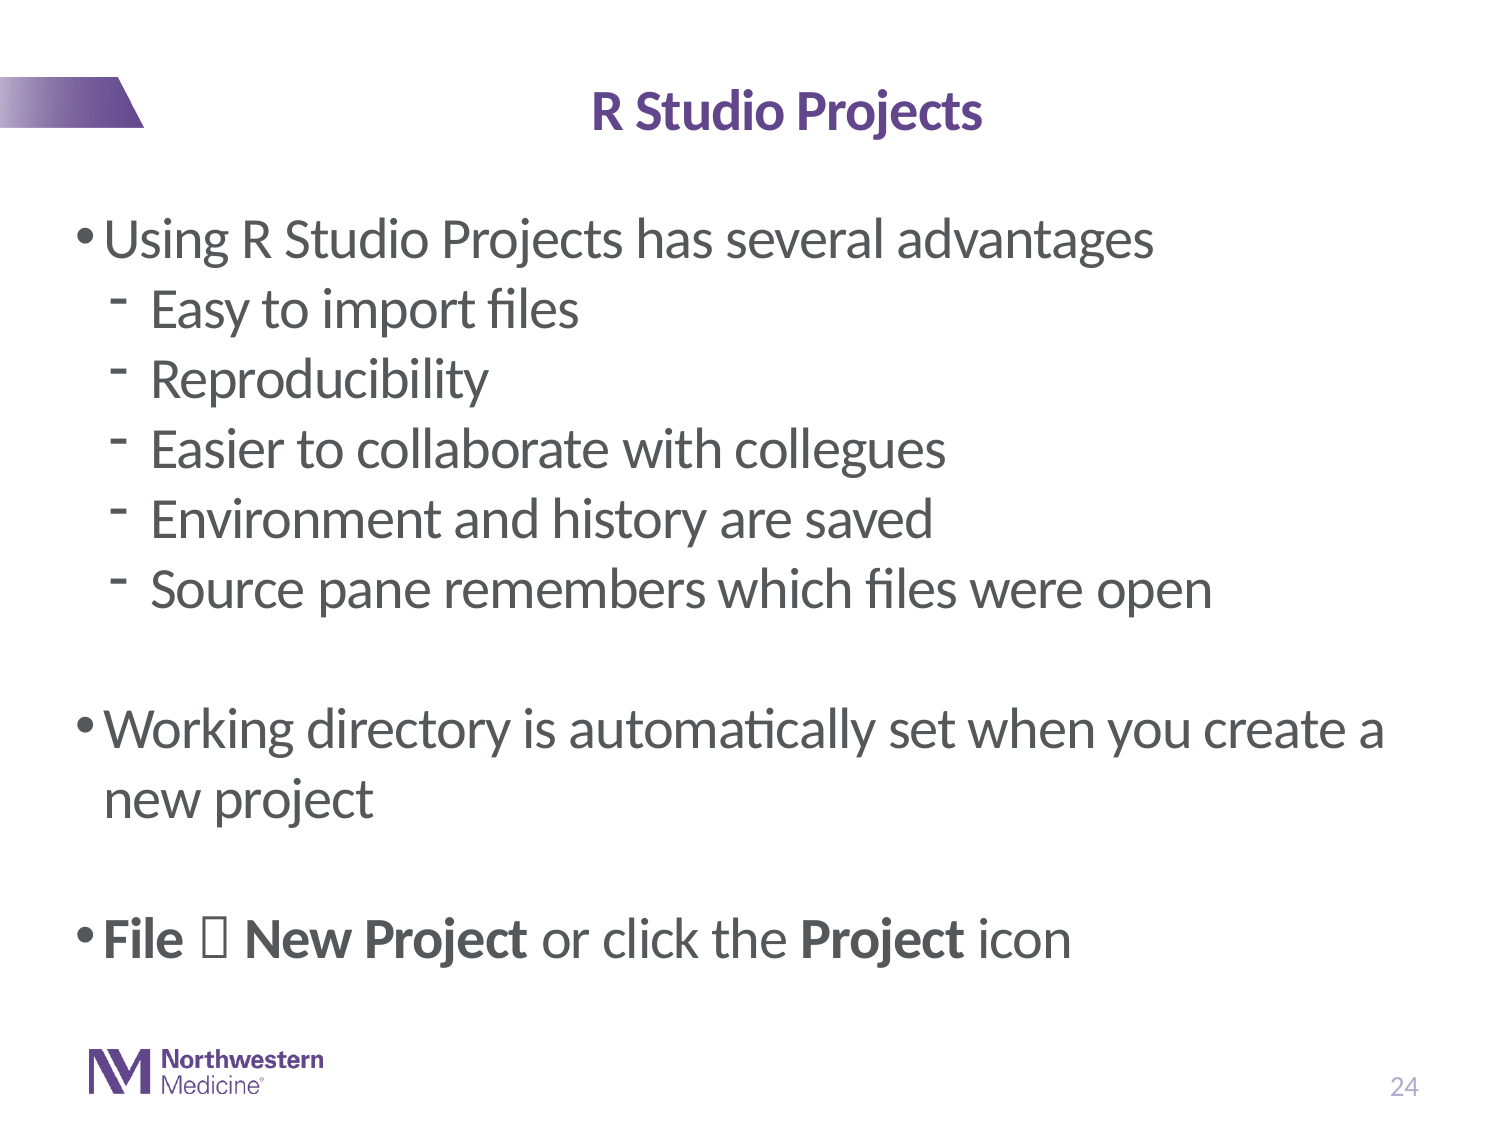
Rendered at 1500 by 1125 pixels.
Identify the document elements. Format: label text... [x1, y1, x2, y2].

picture [0, 77, 144, 128]
title R Studio Projects [162, 24, 1428, 150]
slide_number 24 [1362, 1063, 1420, 1102]
list Using R Studio Projects has several advantages Easy to import files Reproducibility Easier to collaborate with collegues Environment and history are saved Source pane remembers which files were open Working directory is automatically set when you create a new project File  New Project or click the Project icon [75, 200, 1425, 1010]
picture [89, 1049, 323, 1094]
